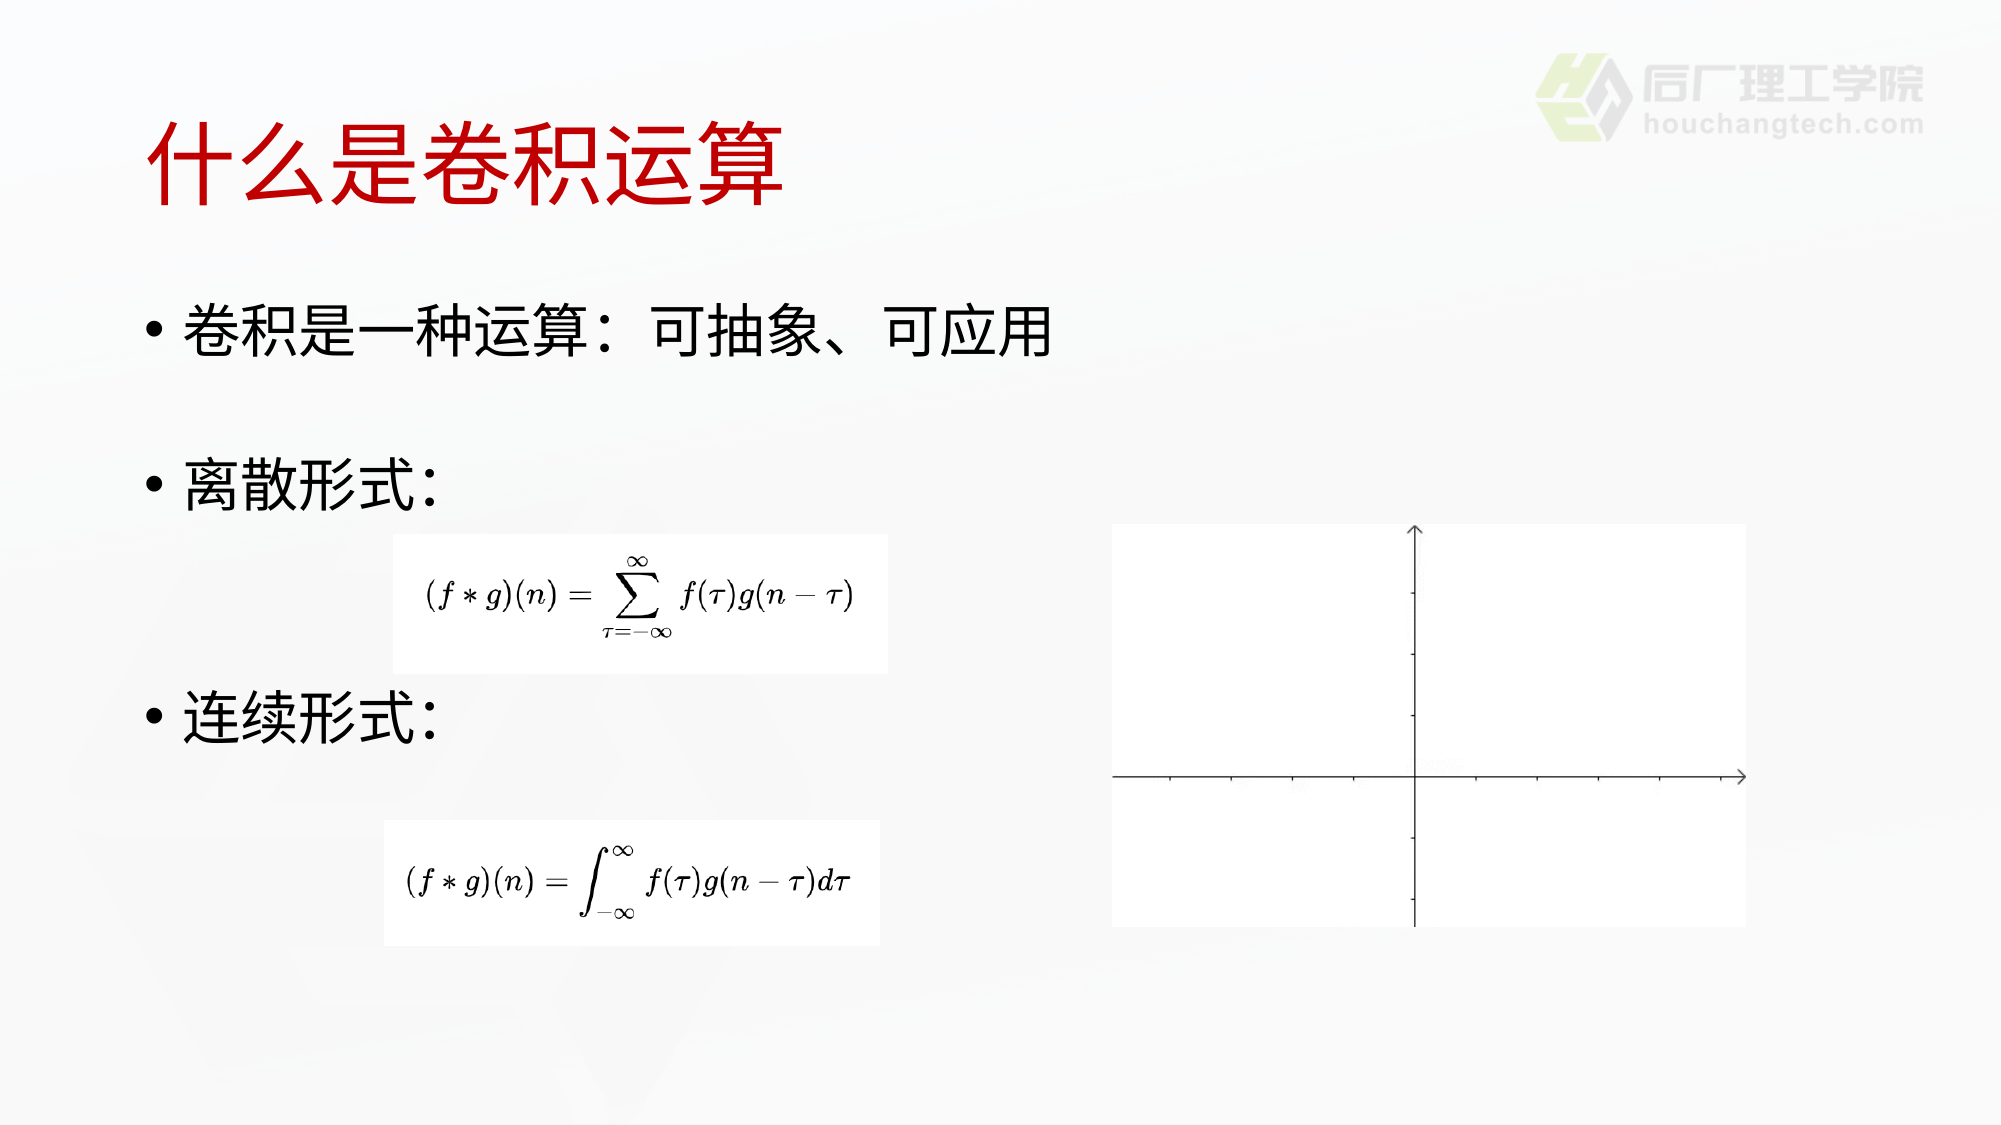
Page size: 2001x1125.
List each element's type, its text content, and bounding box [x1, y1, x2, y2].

picture [384, 819, 880, 946]
picture [392, 533, 888, 674]
picture [1111, 524, 1746, 928]
list 卷积是一种运算：可抽象、可应用 离散形式： 连续形式： [136, 298, 1600, 1014]
title 什么是卷积运算 [136, 59, 1863, 278]
